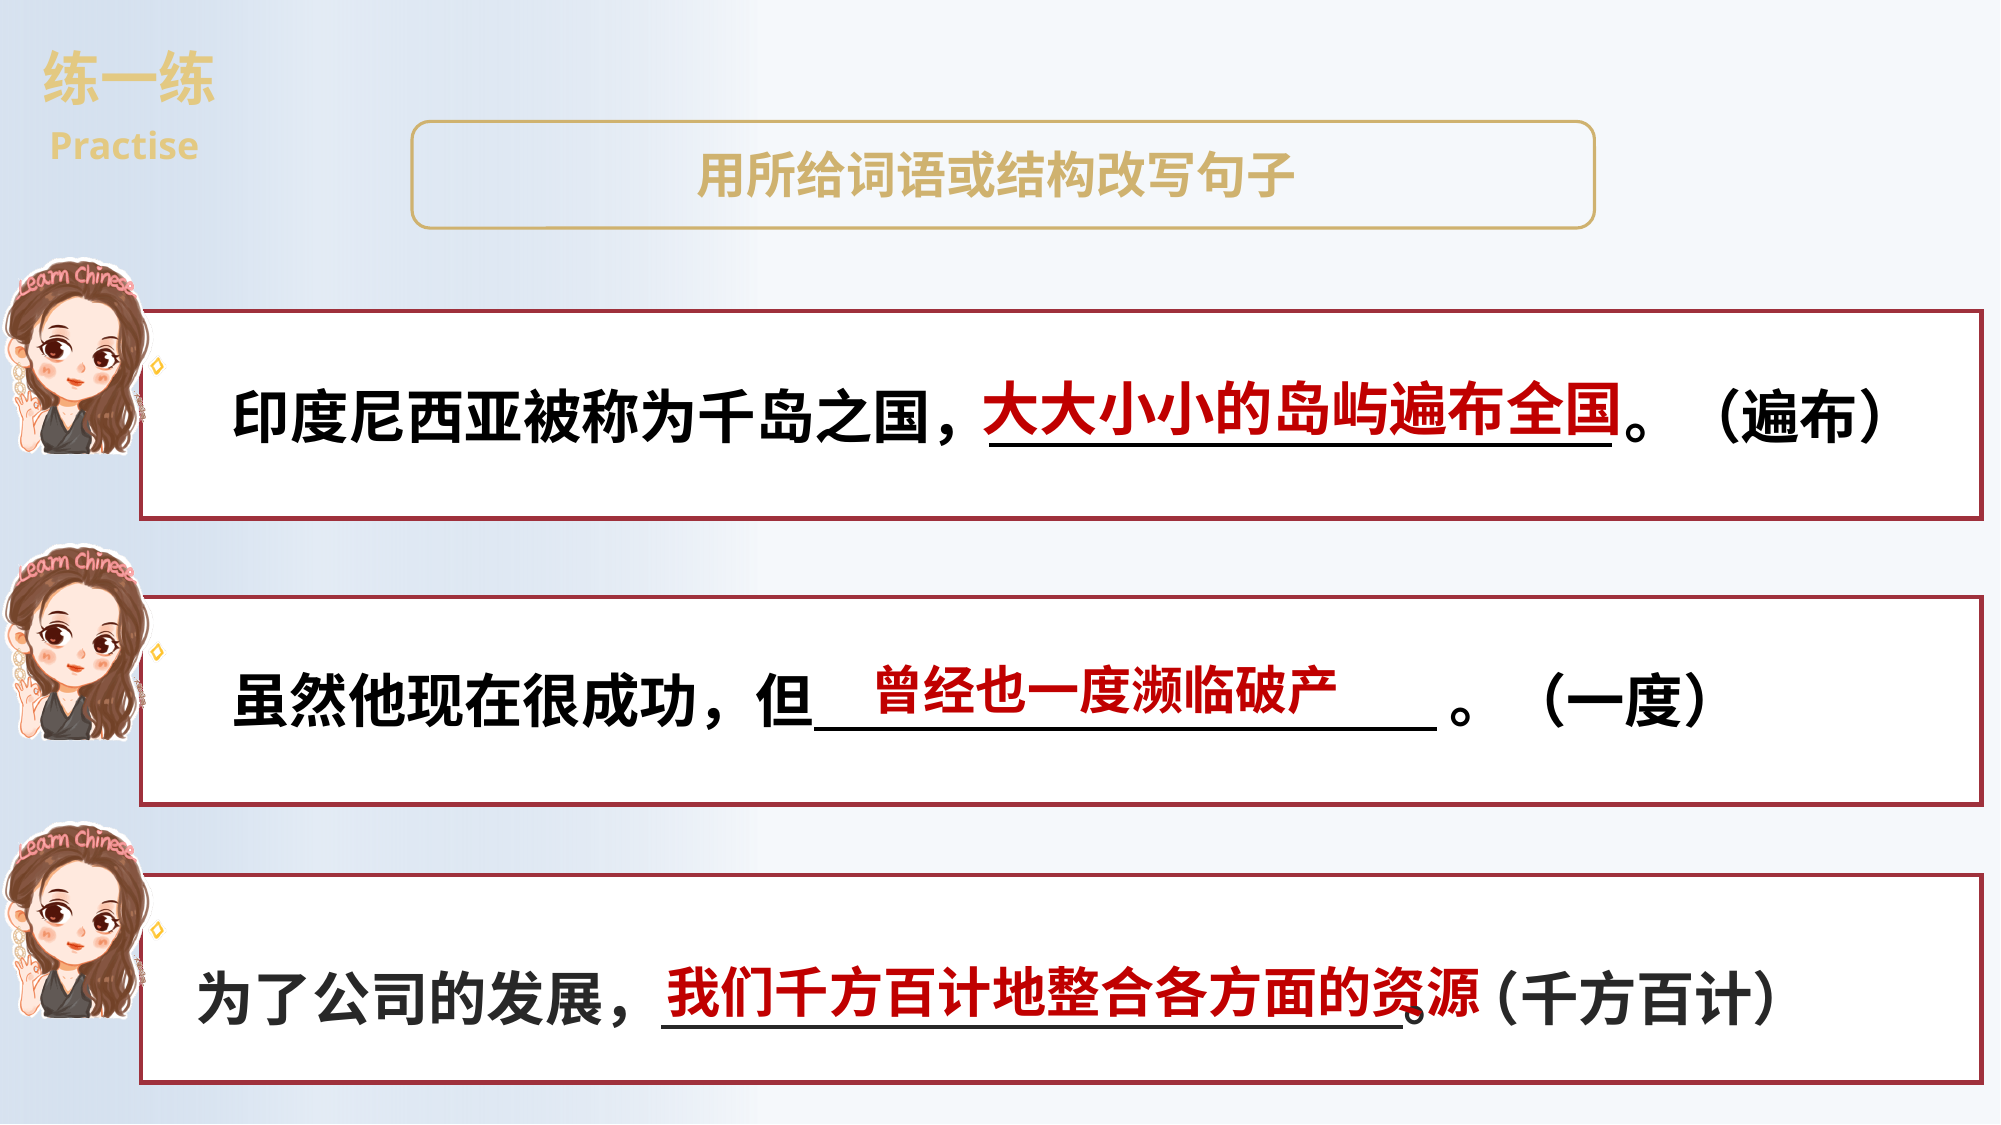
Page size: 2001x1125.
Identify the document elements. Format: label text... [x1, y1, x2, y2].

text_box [0, 516, 1982, 794]
text_box Practise [34, 115, 215, 175]
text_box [397, 121, 1595, 229]
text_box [0, 230, 1982, 516]
text_box 练一练 [27, 35, 233, 120]
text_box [0, 794, 1982, 1083]
picture [0, 0, 2001, 1125]
